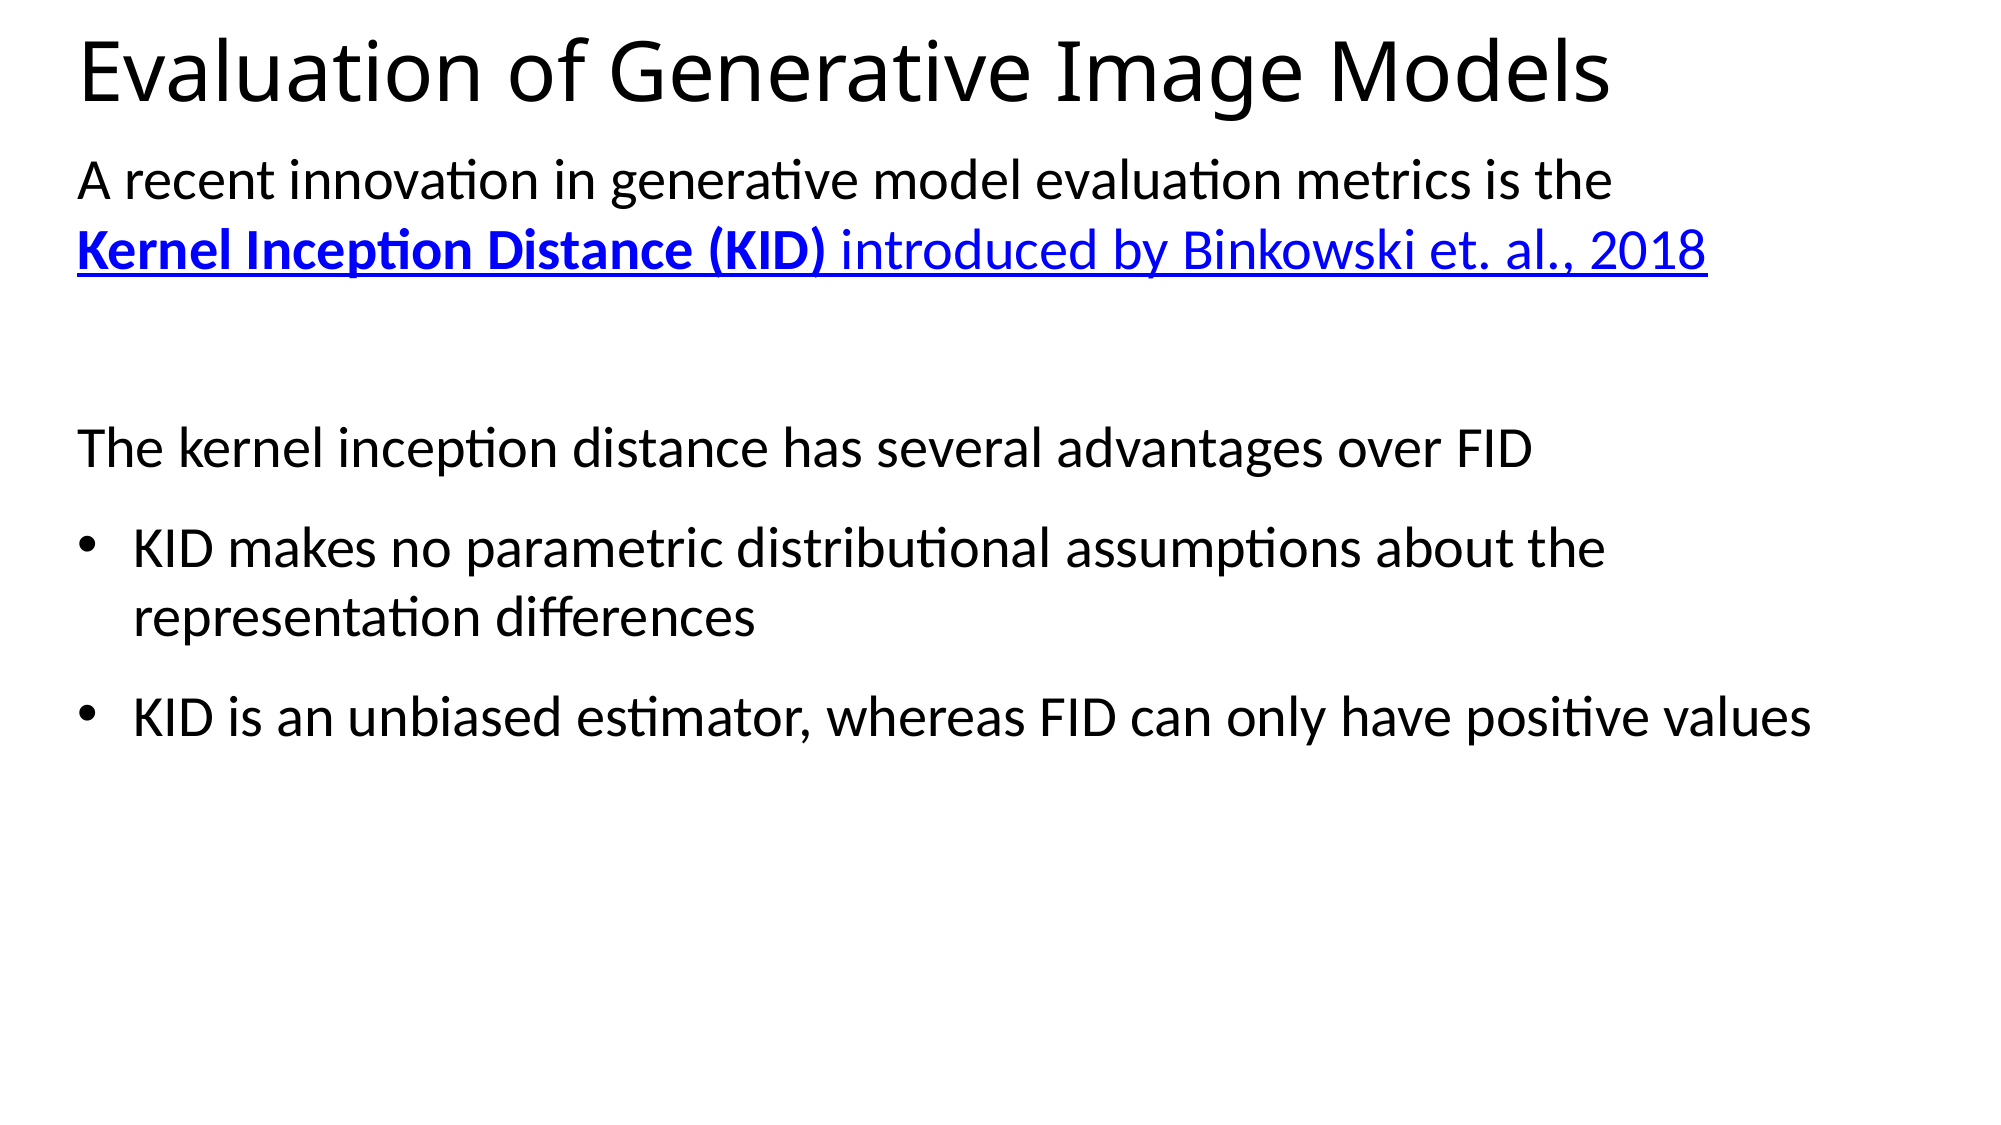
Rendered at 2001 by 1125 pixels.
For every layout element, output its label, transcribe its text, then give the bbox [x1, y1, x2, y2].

title Evaluation of Generative Image Models [62, 29, 1953, 134]
